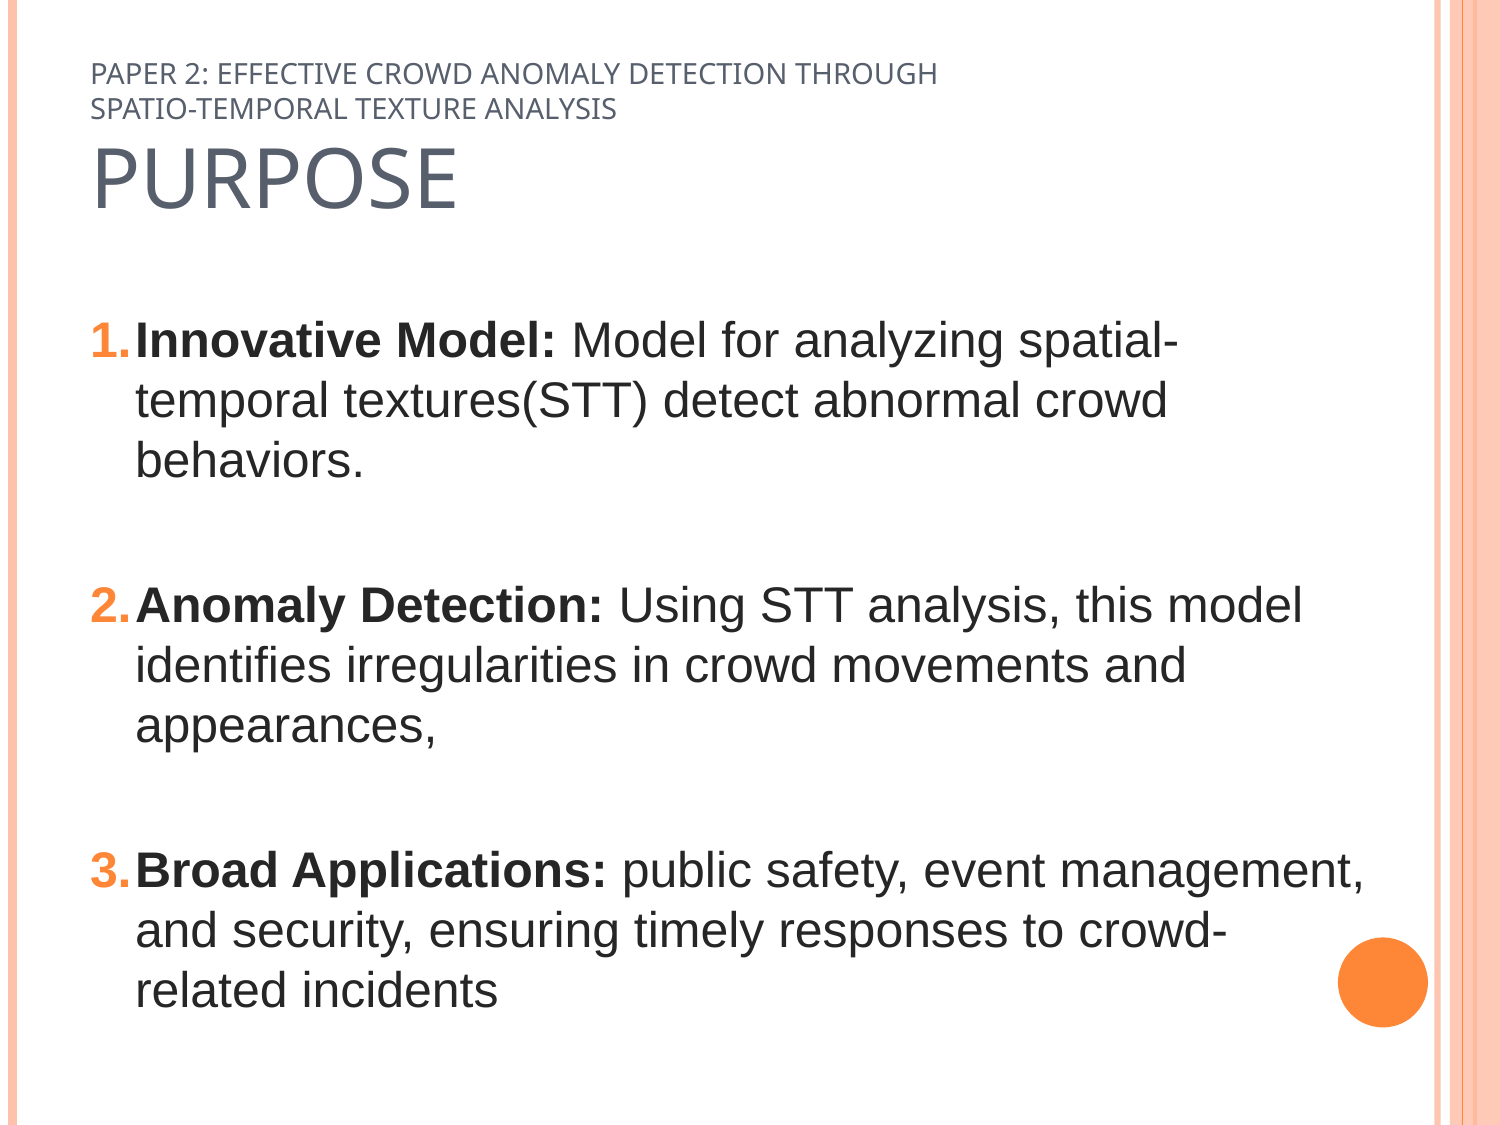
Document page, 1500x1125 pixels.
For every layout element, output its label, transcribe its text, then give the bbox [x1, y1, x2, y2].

list Innovative Model: Model for analyzing spatial-temporal textures(STT) detect abnormal crowd behaviors. Anomaly Detection: Using STT analysis, this model identifies irregularities in crowd movements and appearances, Broad Applications: public safety, event management, and security, ensuring timely responses to crowd-related incidents [75, 262, 1383, 1062]
title Paper 2: Effective Crowd Anomaly Detection Through Spatio-temporal Texture Analysis Purpose [75, 45, 1436, 233]
